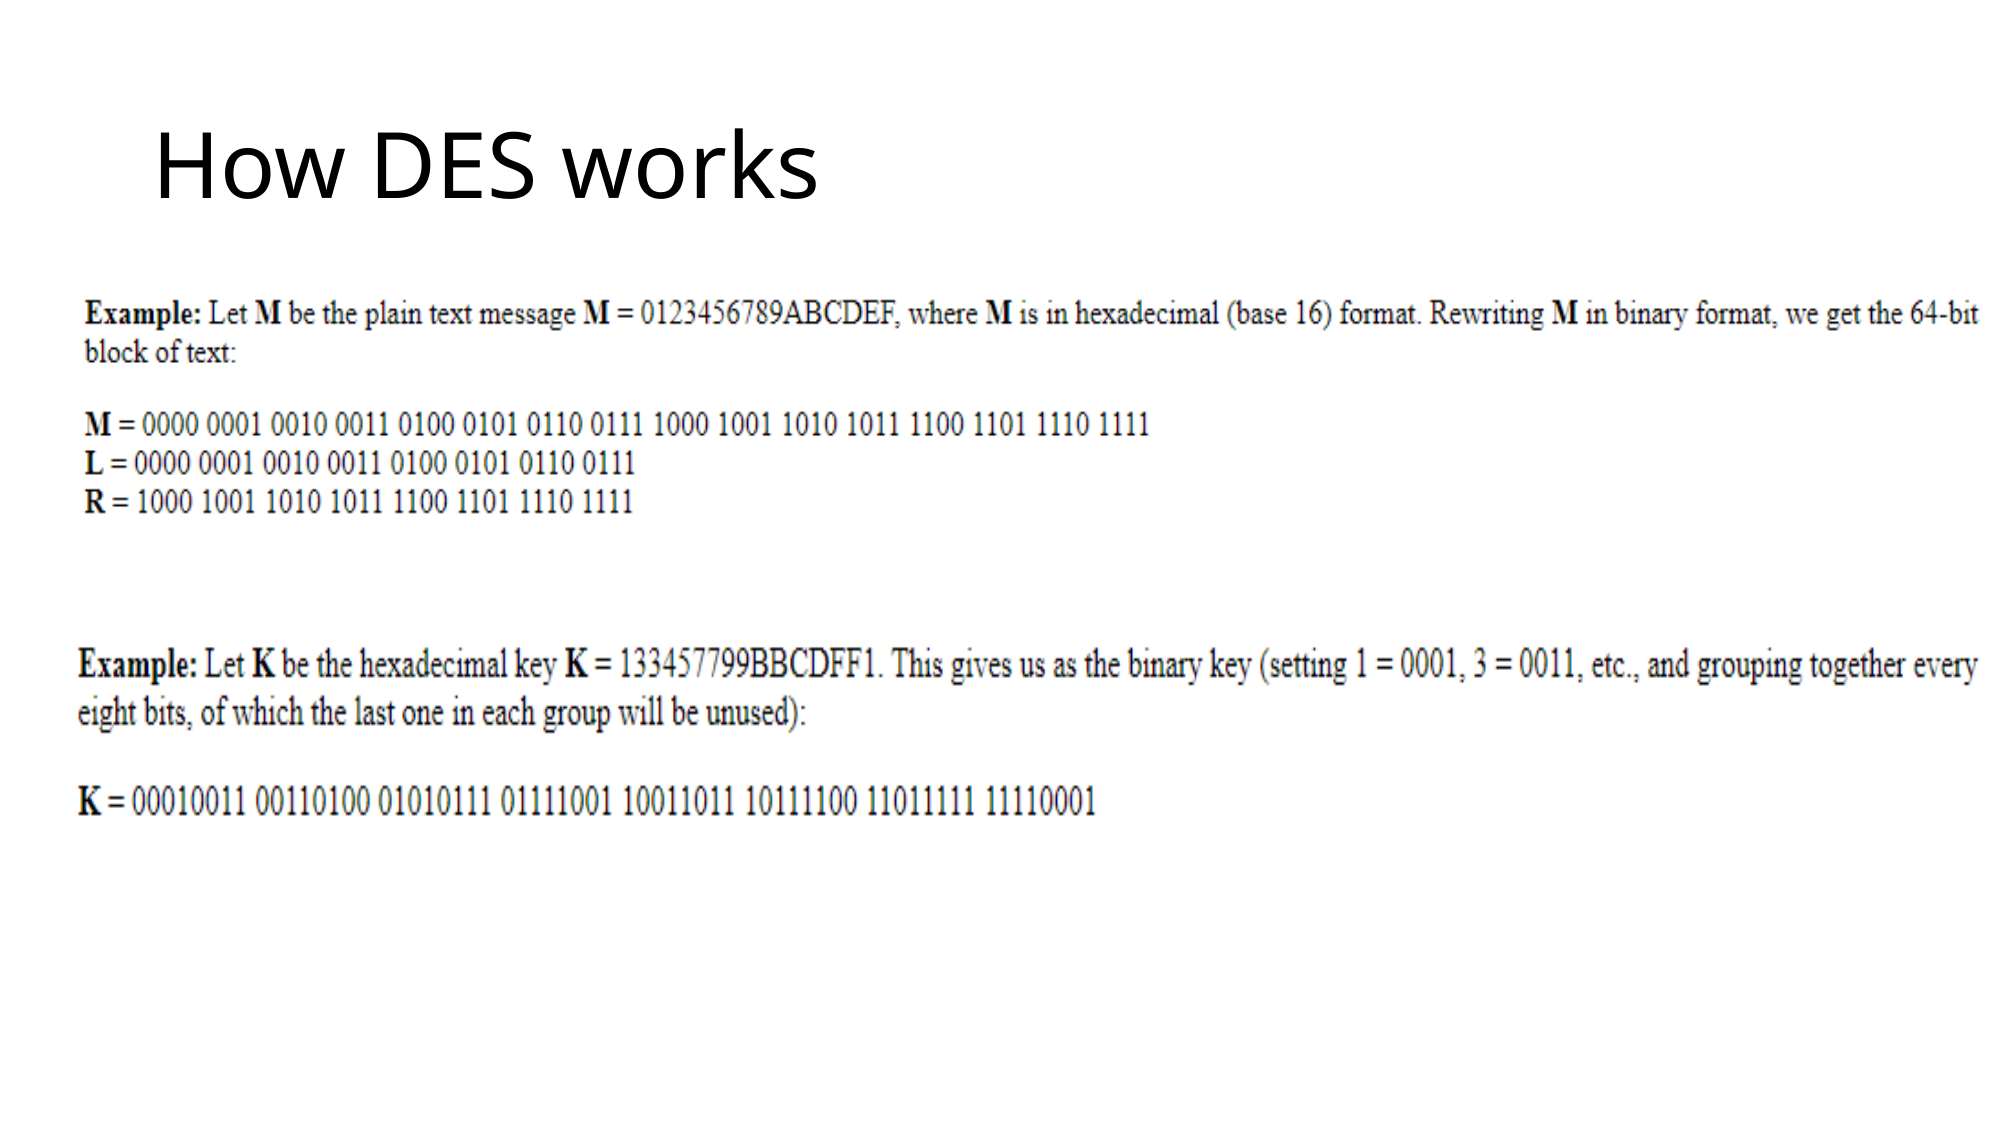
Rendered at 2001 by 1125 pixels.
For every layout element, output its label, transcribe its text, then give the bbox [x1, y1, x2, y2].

picture [61, 630, 2000, 845]
picture [61, 277, 1980, 535]
title How DES works [137, 59, 1863, 277]
